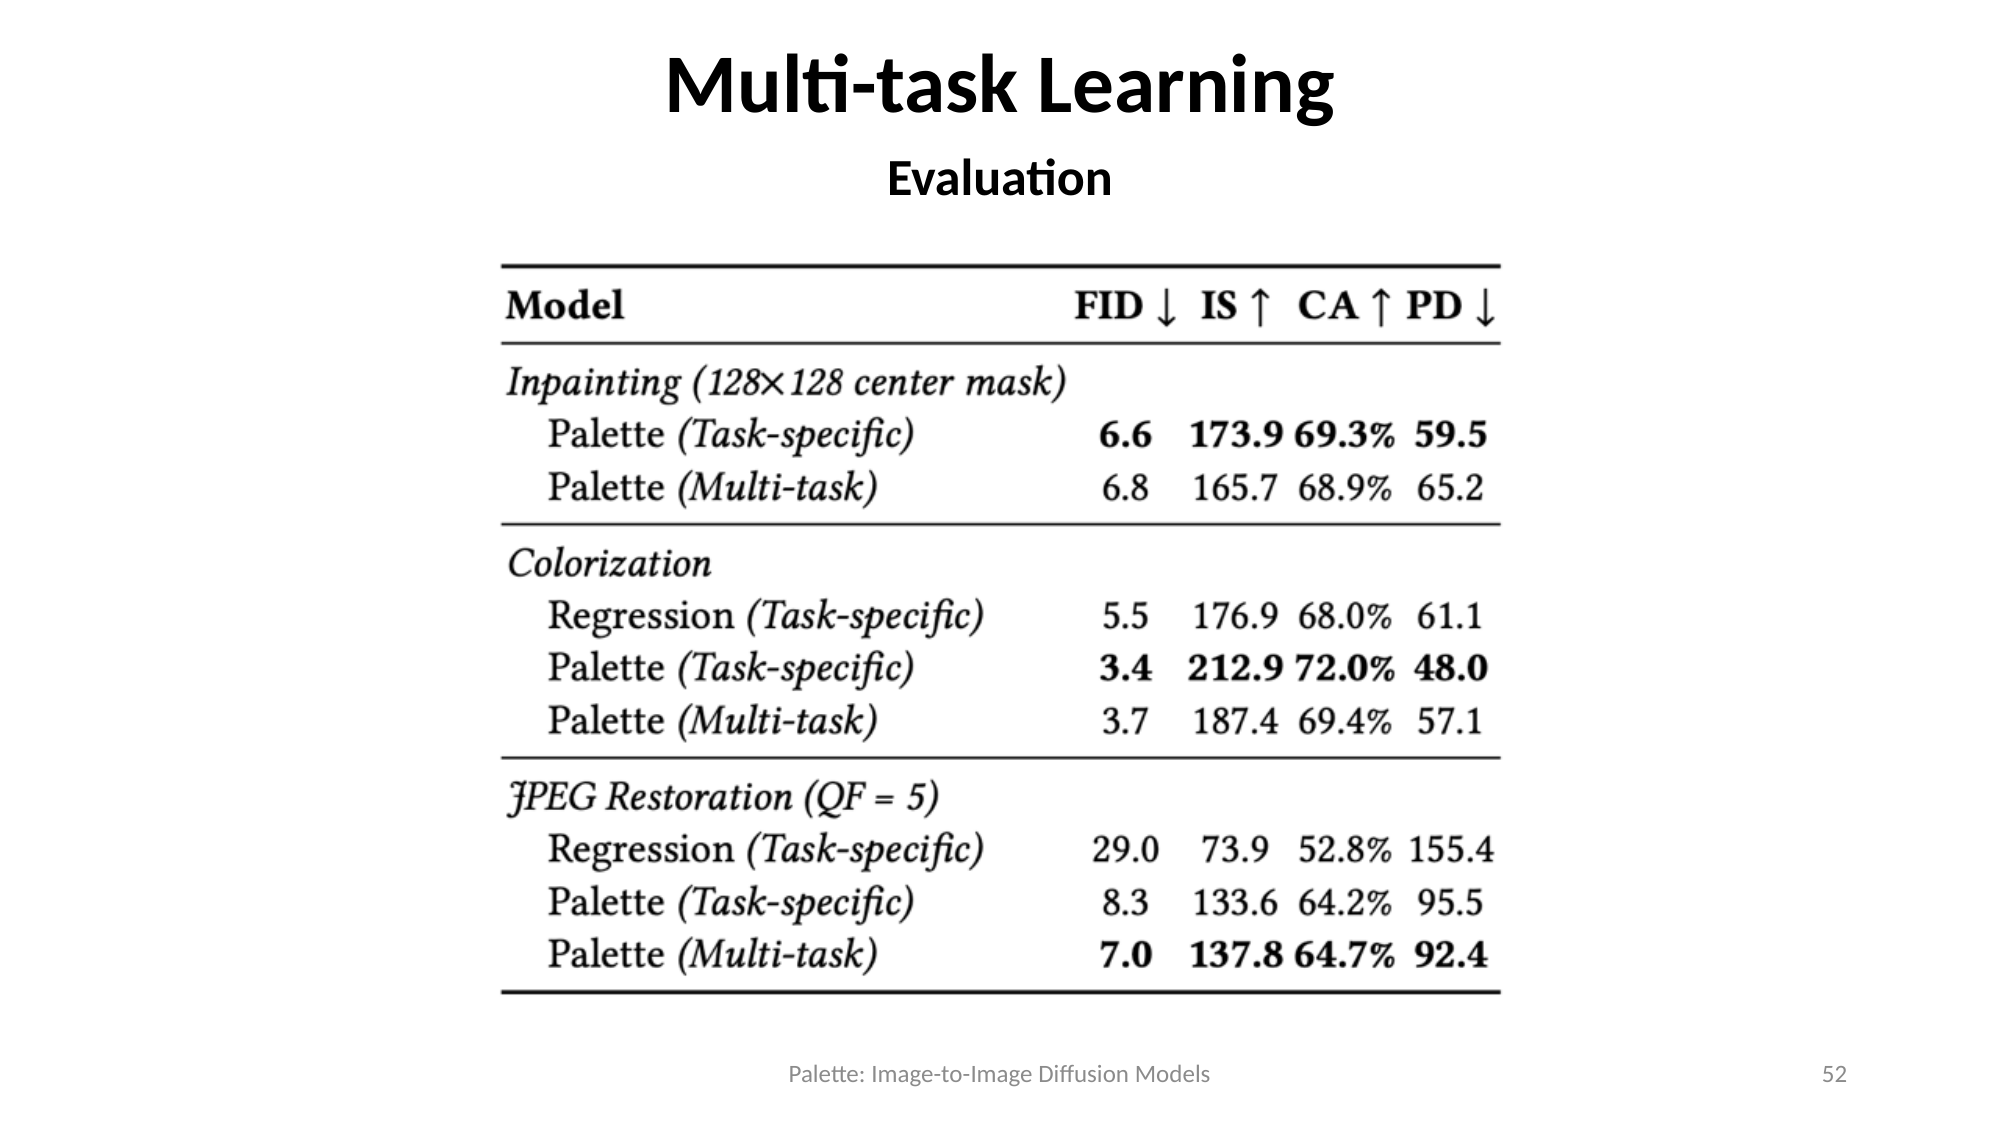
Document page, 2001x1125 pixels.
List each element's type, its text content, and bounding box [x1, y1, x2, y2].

slide_number 52 [1412, 1042, 1863, 1103]
picture [488, 253, 1512, 1004]
text_box Multi-task Learning [177, 21, 1823, 137]
footer Palette: Image-to-Image Diffusion Models [662, 1042, 1338, 1103]
text_box Evaluation [872, 136, 1128, 214]
